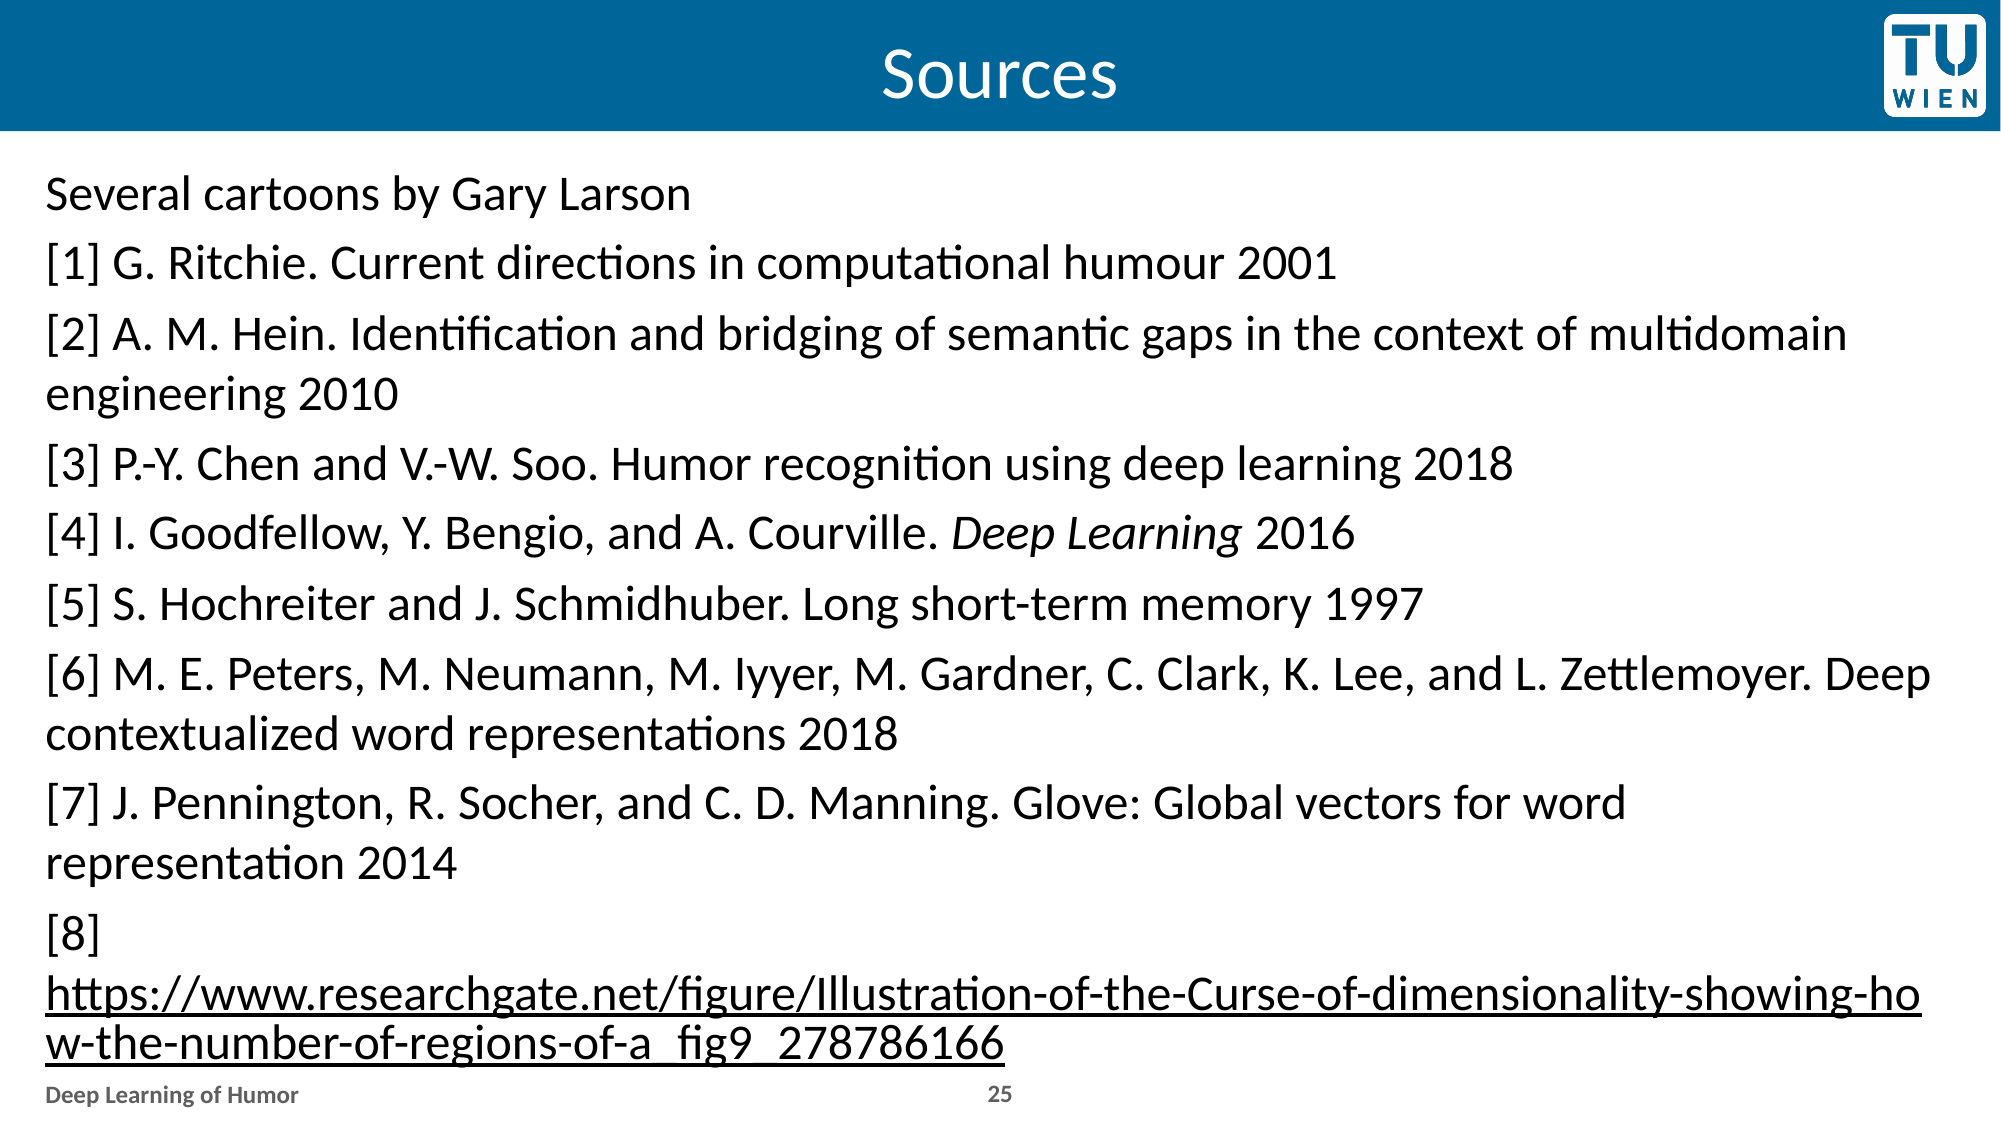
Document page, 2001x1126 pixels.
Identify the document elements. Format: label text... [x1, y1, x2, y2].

text_box [137, 857, 169, 919]
picture [1885, 15, 1985, 116]
title Sources [137, 6, 1863, 132]
slide_number 25 [881, 1067, 1119, 1119]
footer Deep Learning of Humor [25, 1068, 837, 1119]
list Several cartoons by Gary Larson [1] G. Ritchie. Current directions in computational humour 2001 [2] A. M. Hein. Identification and bridging of semantic gaps in the context of multidomain engineering 2010 [3] P.-Y. Chen and V.-W. Soo. Humor recognition using deep learning 2018 [4] I. Goodfellow, Y. Bengio, and A. Courville. Deep Learning 2016 [5] S. Hochreiter and J. Schmidhuber. Long short-term memory 1997 [6] M. E. Peters, M. Neumann, M. Iyyer, M. Gardner, C. Clark, K. Lee, and L. Zettlemoyer. Deep contextualized word representations 2018 [7] J. Pennington, R. Socher, and C. D. Manning. Glove: Global vectors for word representation 2014 [8] https://www.researchgate.net/figure/Illustration-of-the-Curse-of-dimensionality-showing-how-the-number-of-regions-of-a_fig9_278786166 [25, 149, 1970, 1049]
